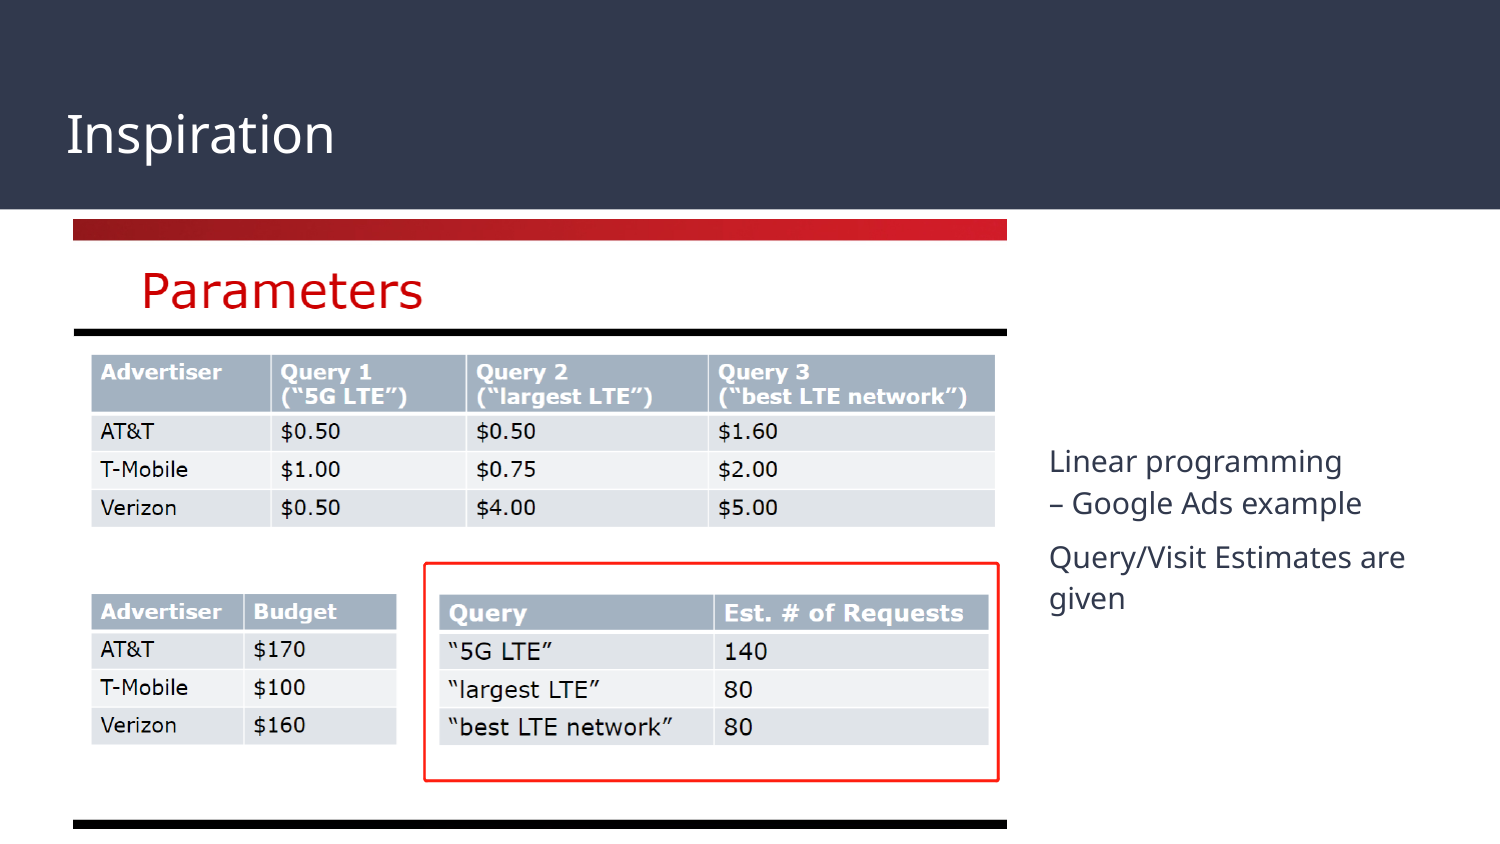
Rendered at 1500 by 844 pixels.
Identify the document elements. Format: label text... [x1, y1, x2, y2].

text_box Linear programming – Google Ads example Query/Visit Estimates are given [1033, 421, 1490, 632]
picture [73, 218, 1007, 829]
title Inspiration [51, 82, 1449, 185]
